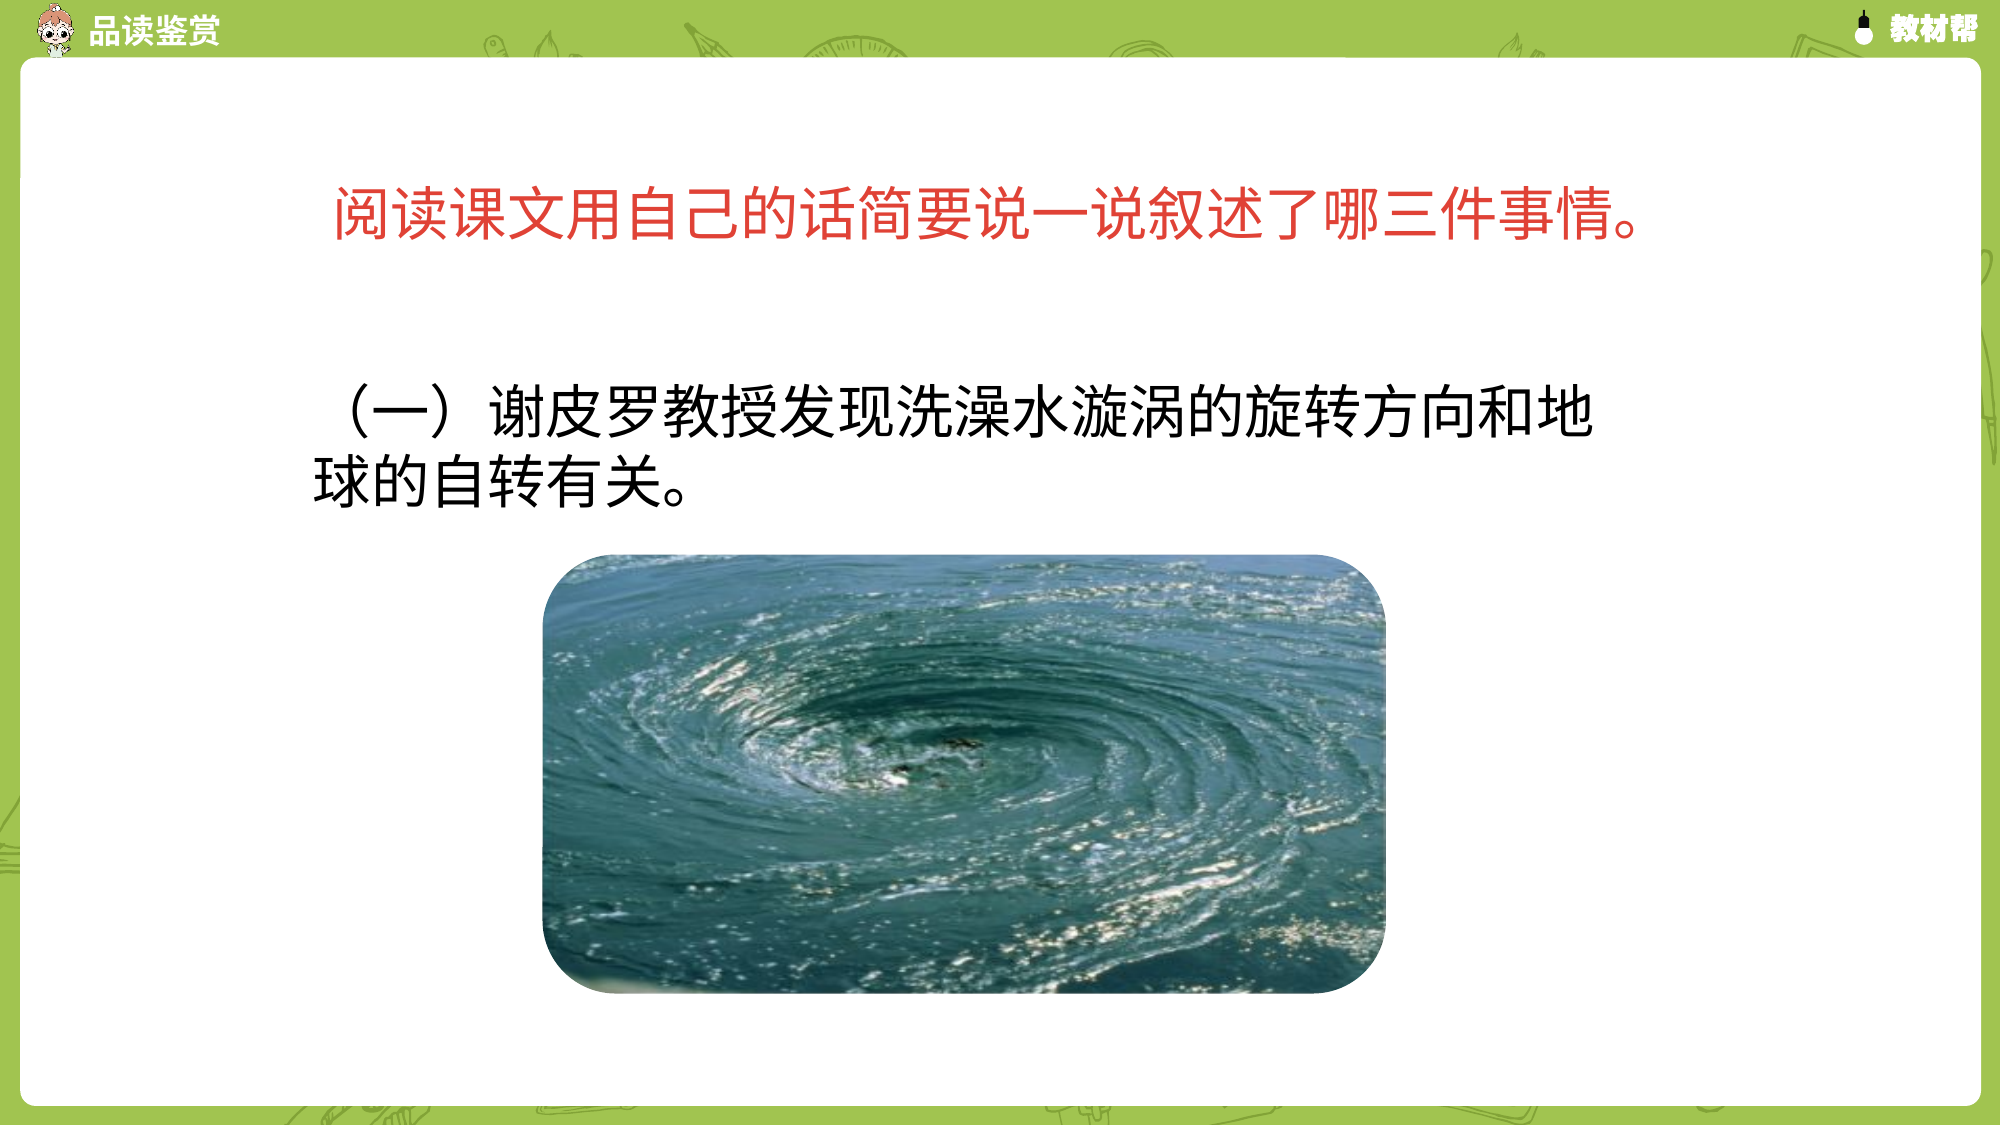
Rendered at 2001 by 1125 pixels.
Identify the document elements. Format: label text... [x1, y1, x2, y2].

picture [36, 1, 75, 58]
picture [542, 554, 1386, 994]
text_box （一）谢皮罗教授发现洗澡水漩涡的旋转方向和地球的自转有关。 [298, 367, 1665, 523]
text_box 阅读课文用自己的话简要说一说叙述了哪三件事情。 [225, 170, 1737, 255]
